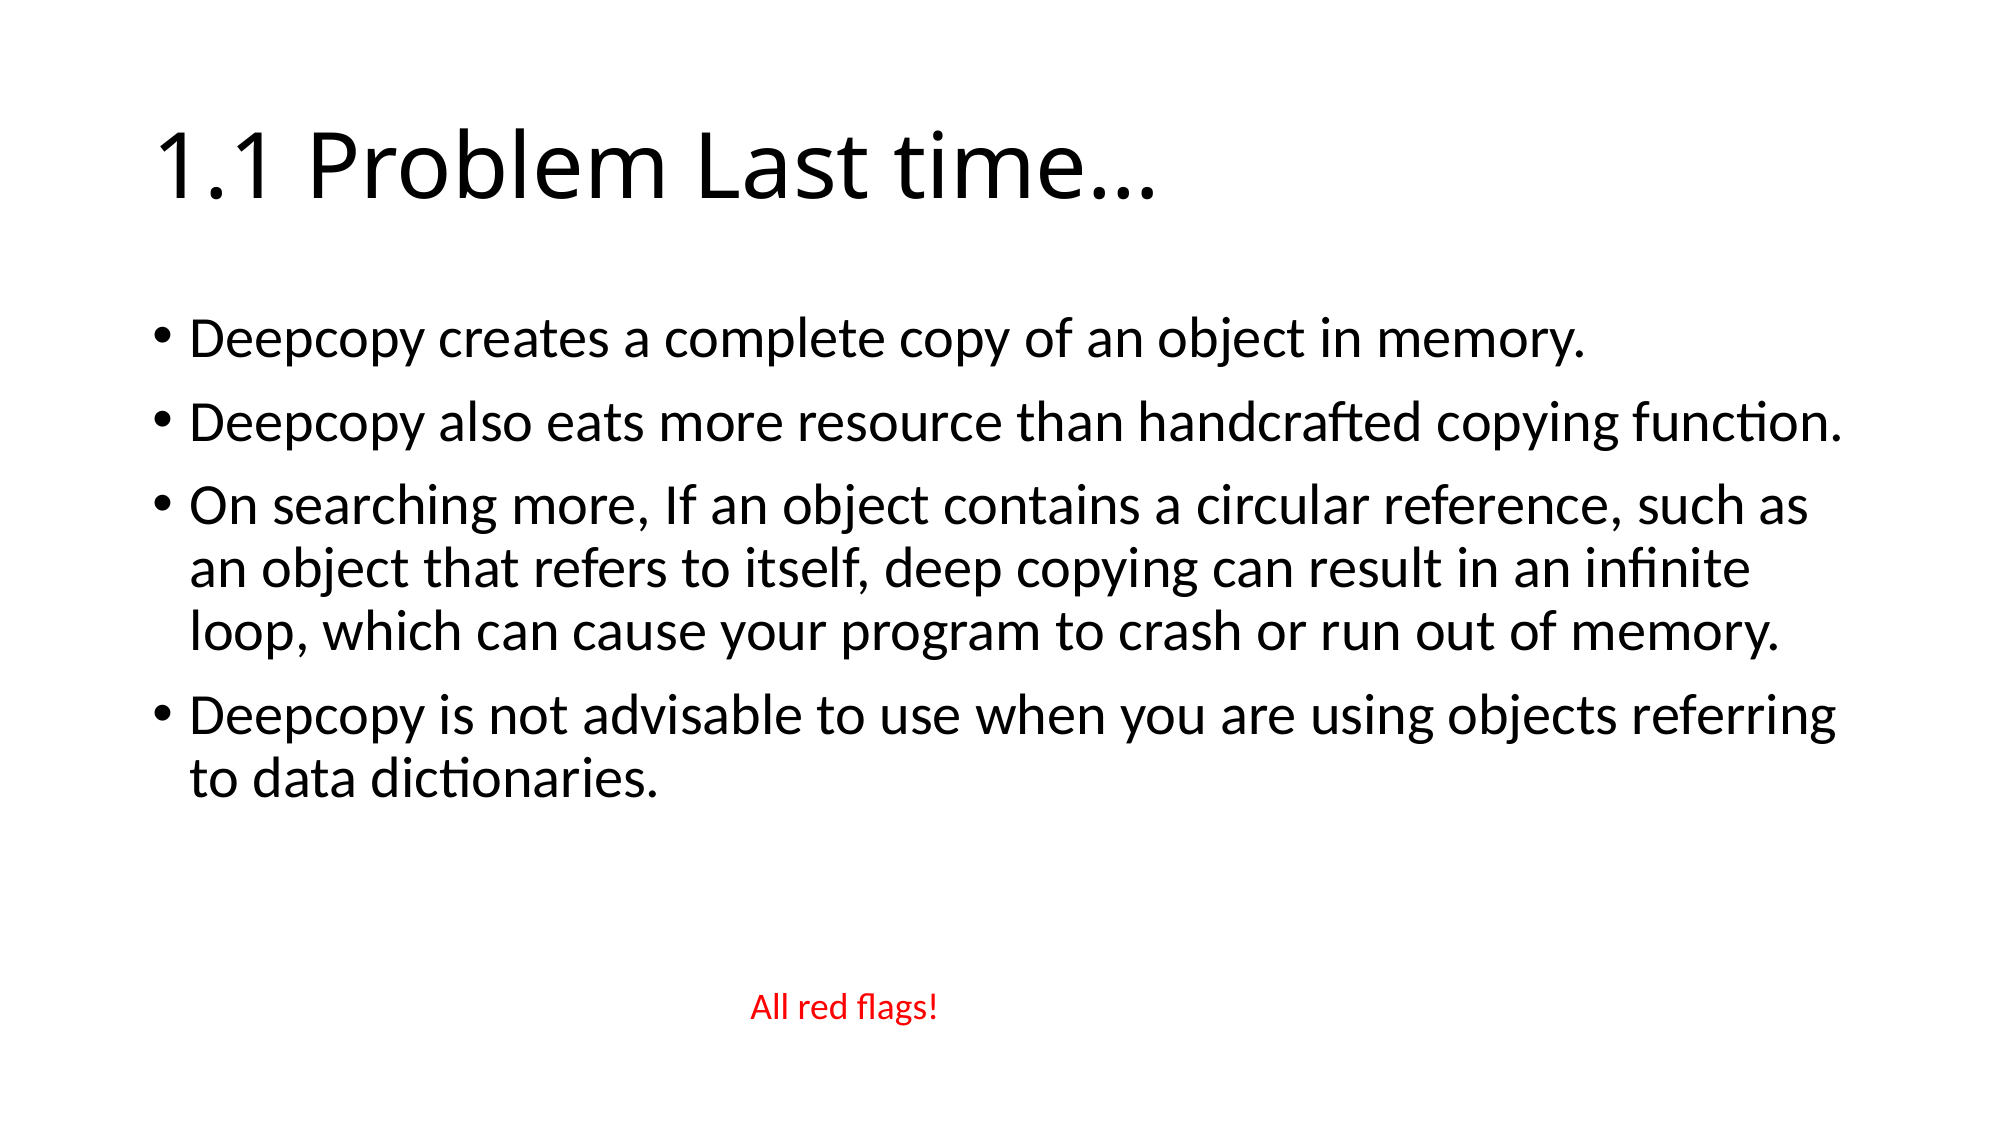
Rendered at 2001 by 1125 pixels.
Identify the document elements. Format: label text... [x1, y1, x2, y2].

title 1.1 Problem Last time… [137, 59, 1863, 278]
text_box All red flags! [735, 974, 955, 1035]
list Deepcopy creates a complete copy of an object in memory. Deepcopy also eats more resource than handcrafted copying function. On searching more, If an object contains a circular reference, such as an object that refers to itself, deep copying can result in an infinite loop, which can cause your program to crash or run out of memory. Deepcopy is not advisable to use when you are using objects referring to data dictionaries. [137, 299, 1863, 1014]
